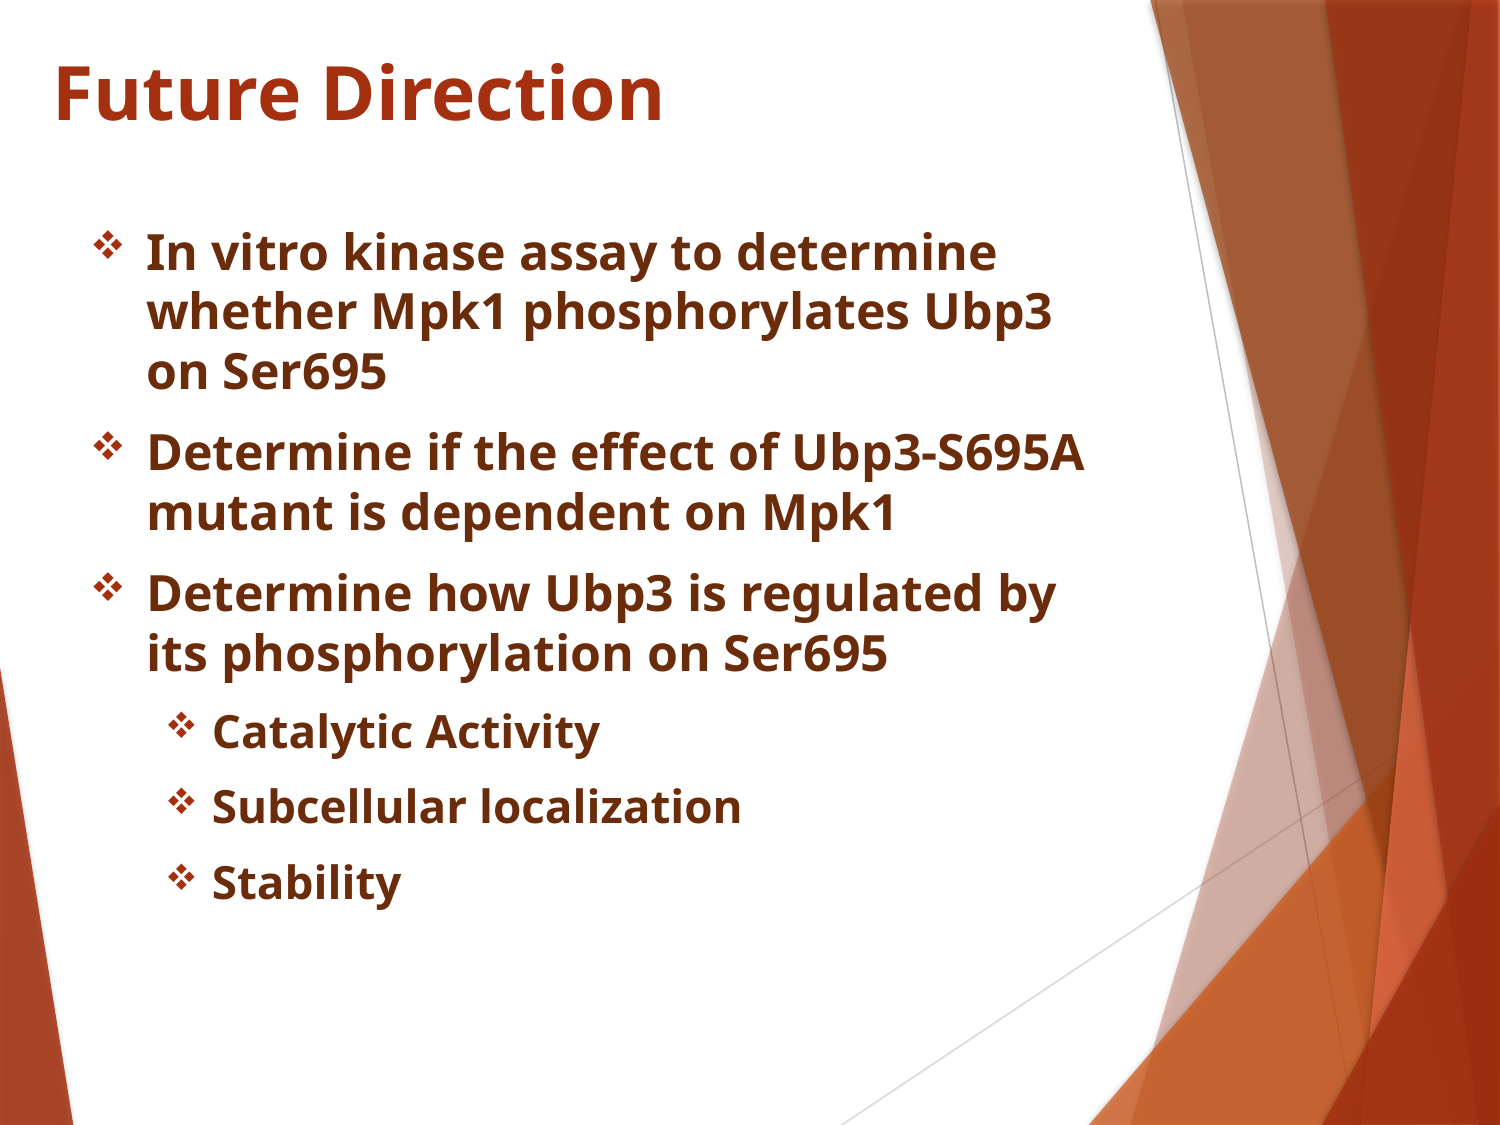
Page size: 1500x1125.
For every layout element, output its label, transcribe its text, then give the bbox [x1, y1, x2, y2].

list In vitro kinase assay to determine whether Mpk1 phosphorylates Ubp3 on Ser695 Determine if the effect of Ubp3-S695A mutant is dependent on Mpk1 Determine how Ubp3 is regulated by its phosphorylation on Ser695 Catalytic Activity Subcellular localization Stability [75, 212, 1113, 975]
title Future Direction [37, 37, 1079, 175]
